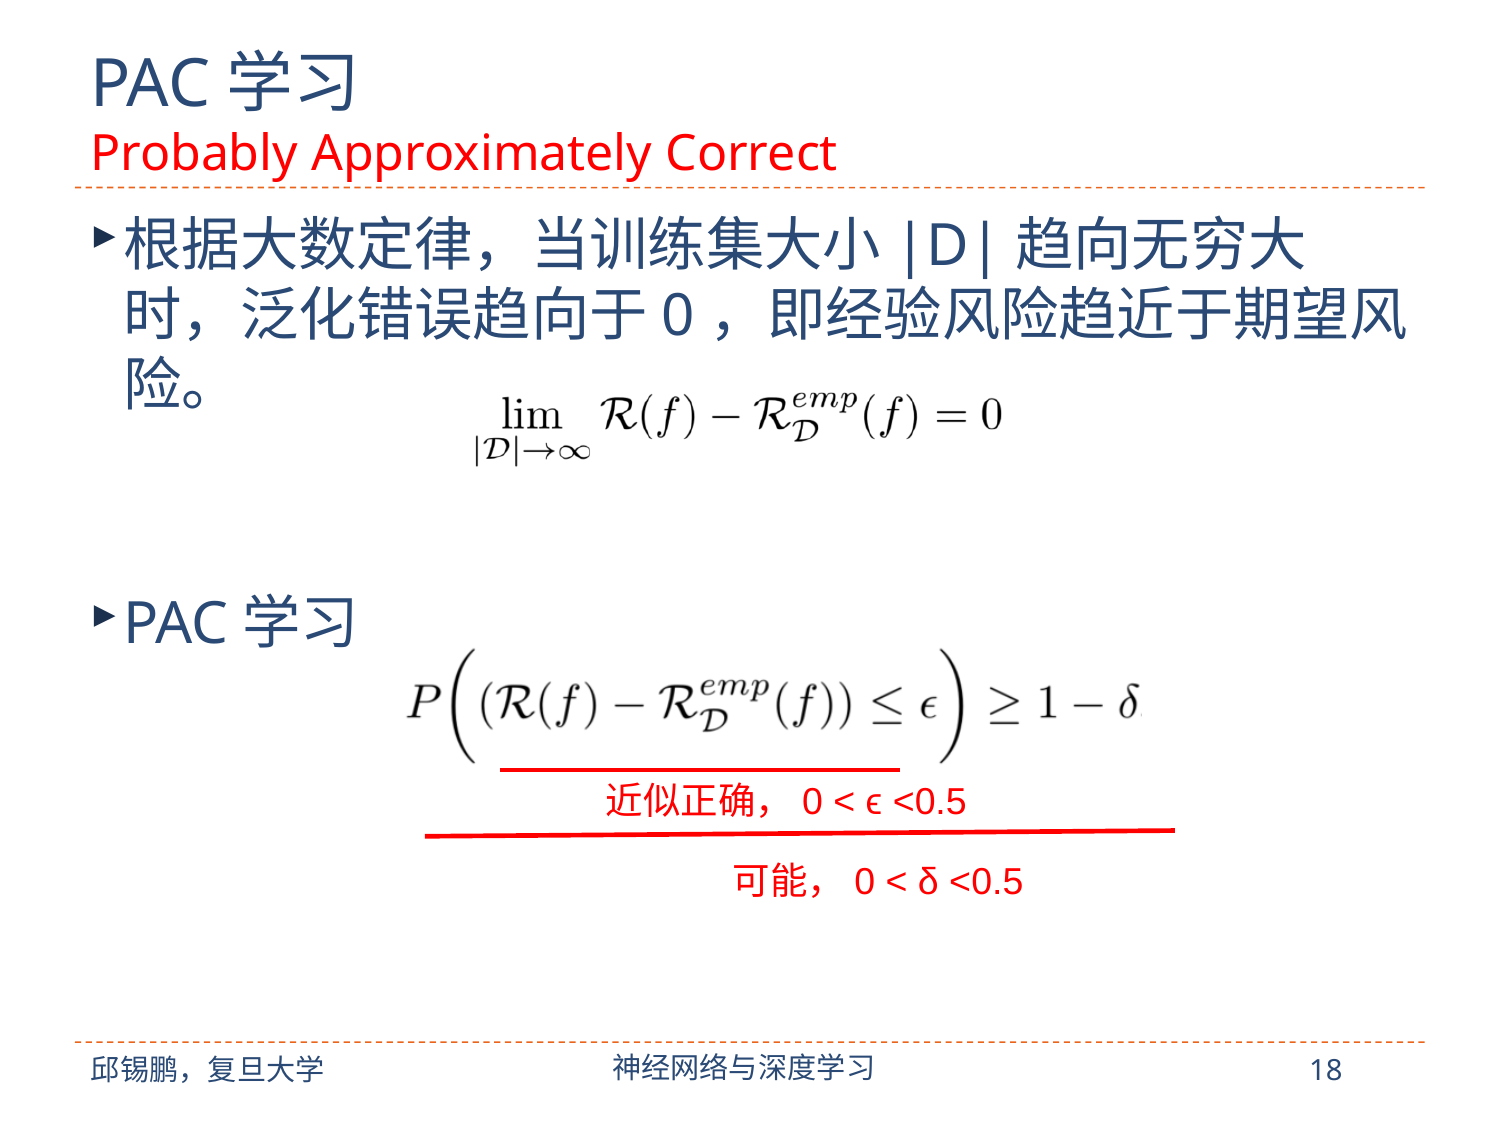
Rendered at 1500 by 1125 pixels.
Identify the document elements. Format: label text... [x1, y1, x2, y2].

picture [399, 624, 1142, 771]
text_box 近似正确，0 < ϵ <0.5 [590, 784, 982, 830]
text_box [424, 830, 1176, 837]
title PAC学习 Probably Approximately Correct [75, 24, 1425, 188]
picture [462, 374, 1006, 476]
list 根据大数定律，当训练集大小|D|趋向无穷大时，泛化错误趋向于0，即经验风险趋近于期望风险。 PAC学习 [75, 200, 1425, 1010]
text_box 可能，0 < δ <0.5 [718, 849, 1063, 910]
